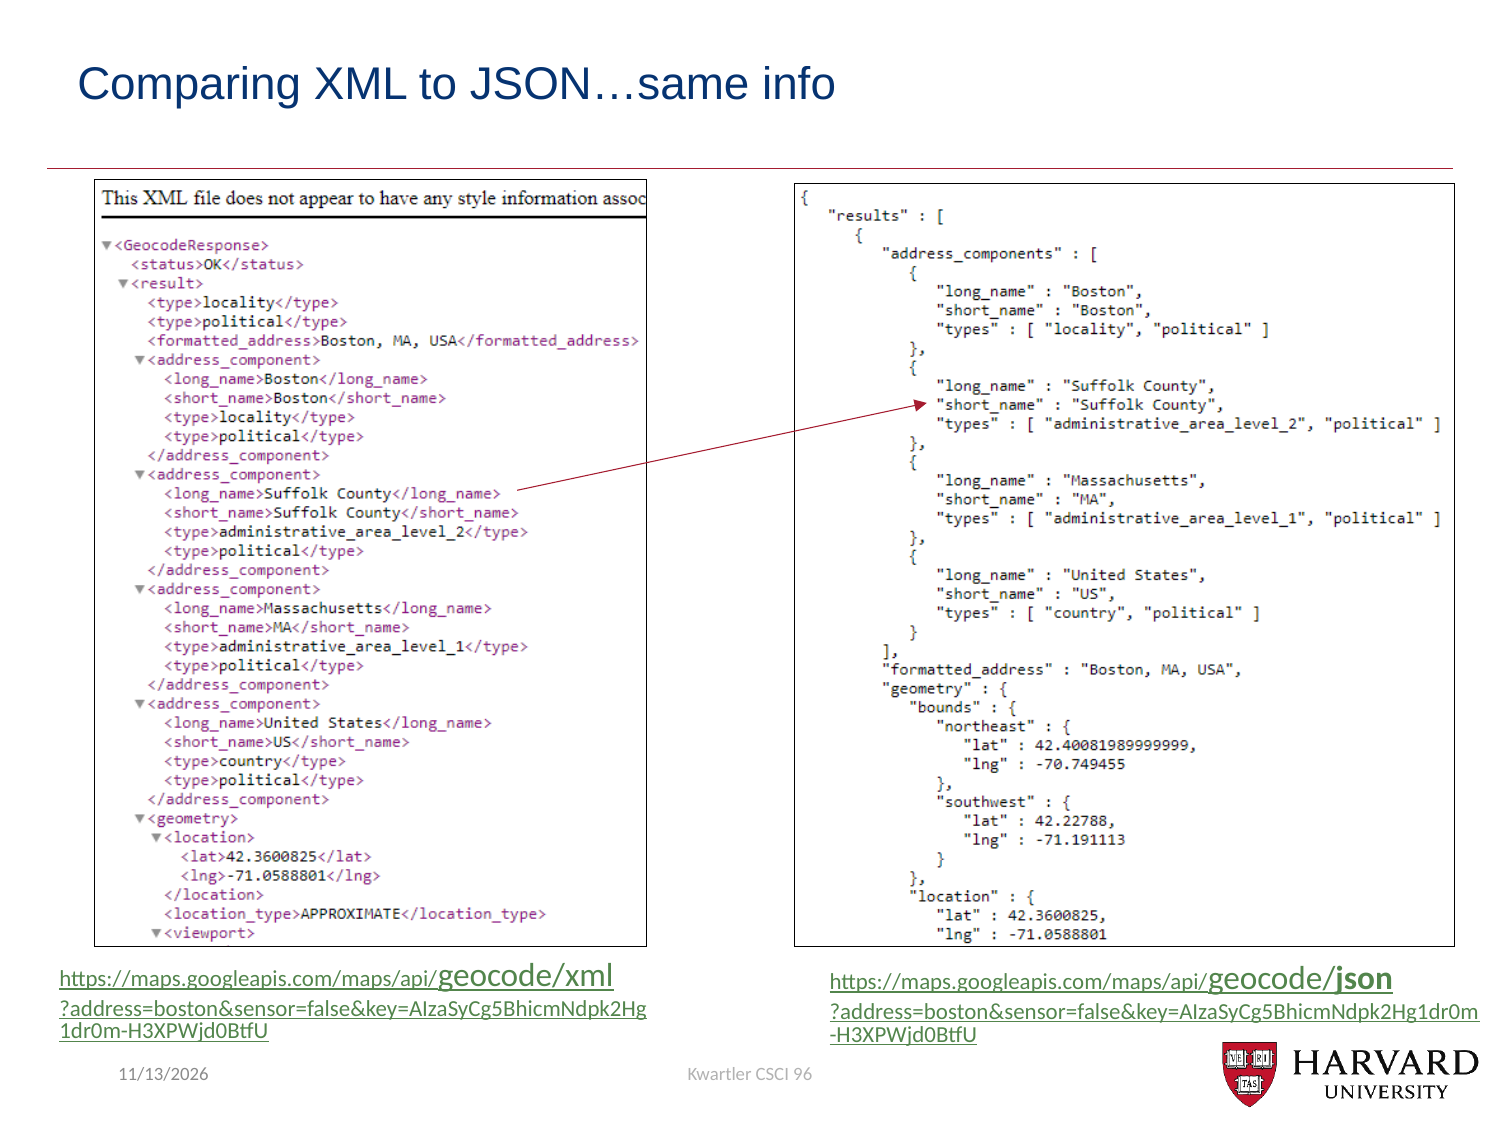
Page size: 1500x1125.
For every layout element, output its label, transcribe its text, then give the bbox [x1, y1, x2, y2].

picture [1200, 1031, 1500, 1125]
title Comparing XML to JSON…same info [62, 45, 1425, 125]
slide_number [103, 1042, 441, 1103]
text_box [517, 402, 927, 491]
text_box https://maps.googleapis.com/maps/api/geocode/xml?address=boston&sensor=false&key=AIzaSyCg5BhicmNdpk2Hg1dr0m-H3XPWjd0BtfU [44, 945, 668, 1028]
footer Kwartler CSCI 96 [496, 1042, 1004, 1103]
picture [94, 179, 647, 947]
picture [794, 182, 1455, 947]
text_box https://maps.googleapis.com/maps/api/geocode/json?address=boston&sensor=false&key=AIzaSyCg5BhicmNdpk2Hg1dr0m-H3XPWjd0BtfU [814, 948, 1500, 1031]
